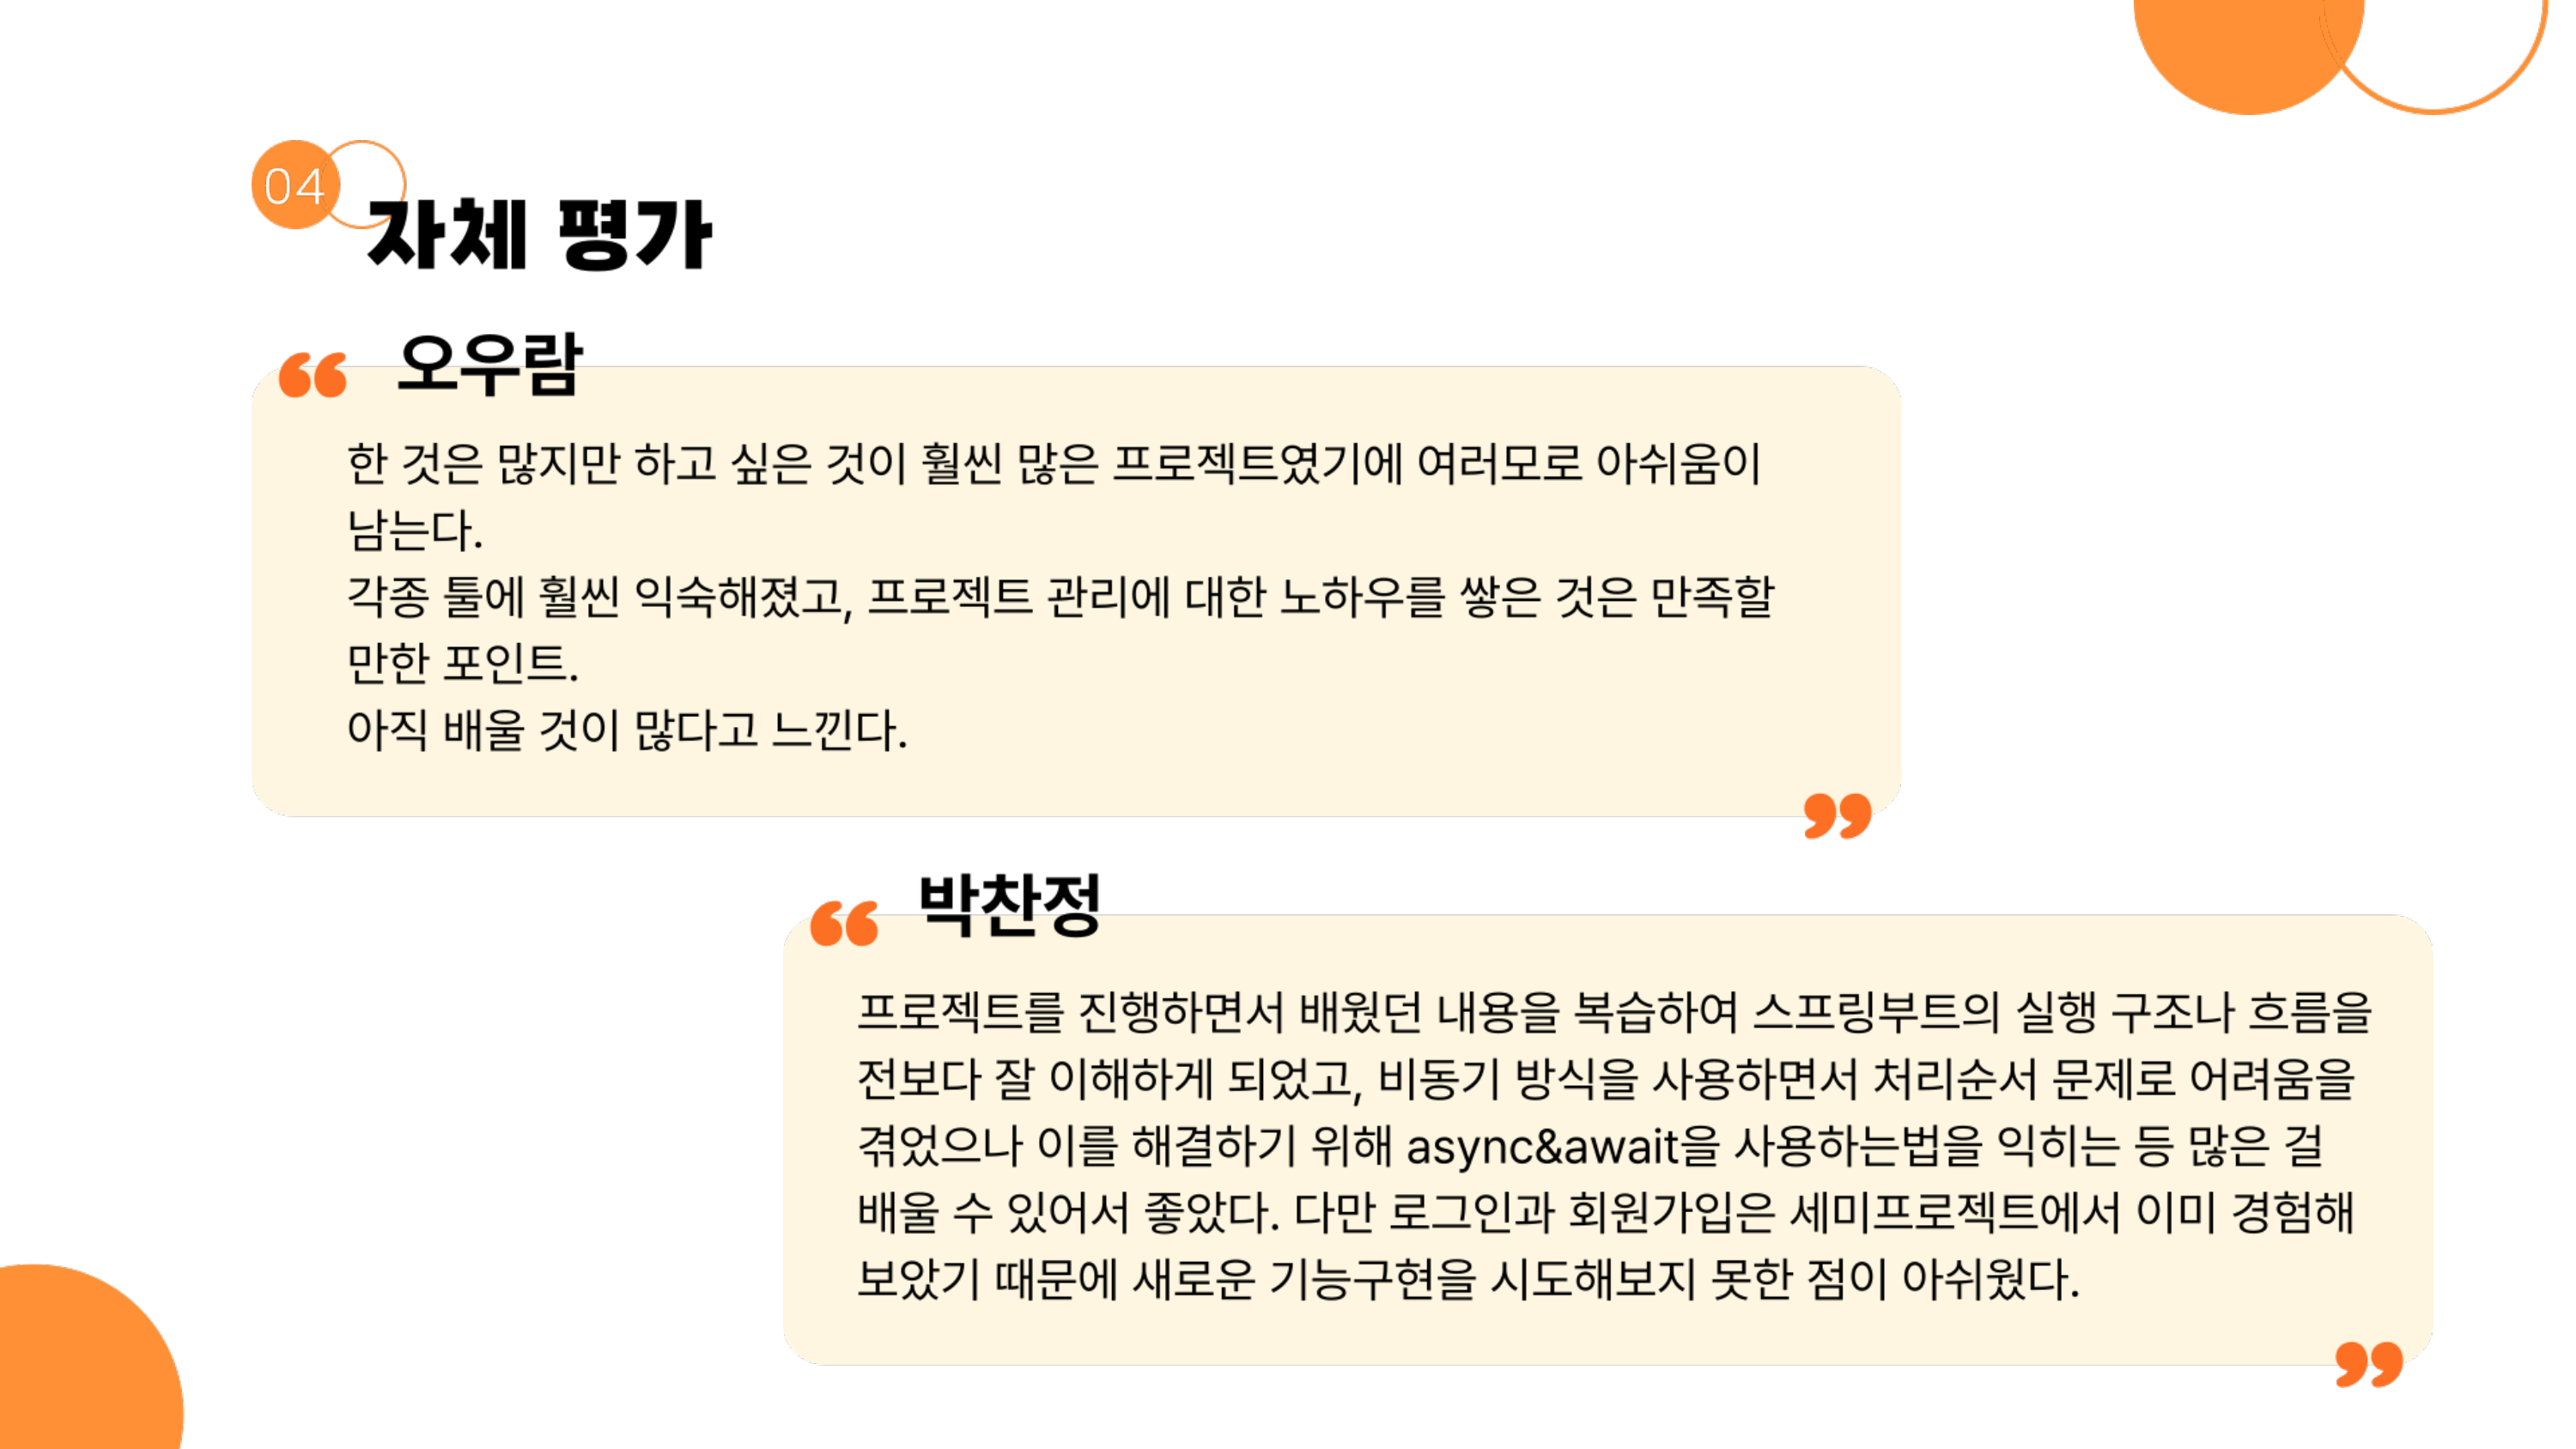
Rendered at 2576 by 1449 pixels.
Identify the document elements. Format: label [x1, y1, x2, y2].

picture [222, 139, 2433, 1426]
picture [0, 1264, 185, 1449]
picture [2134, 0, 2549, 115]
